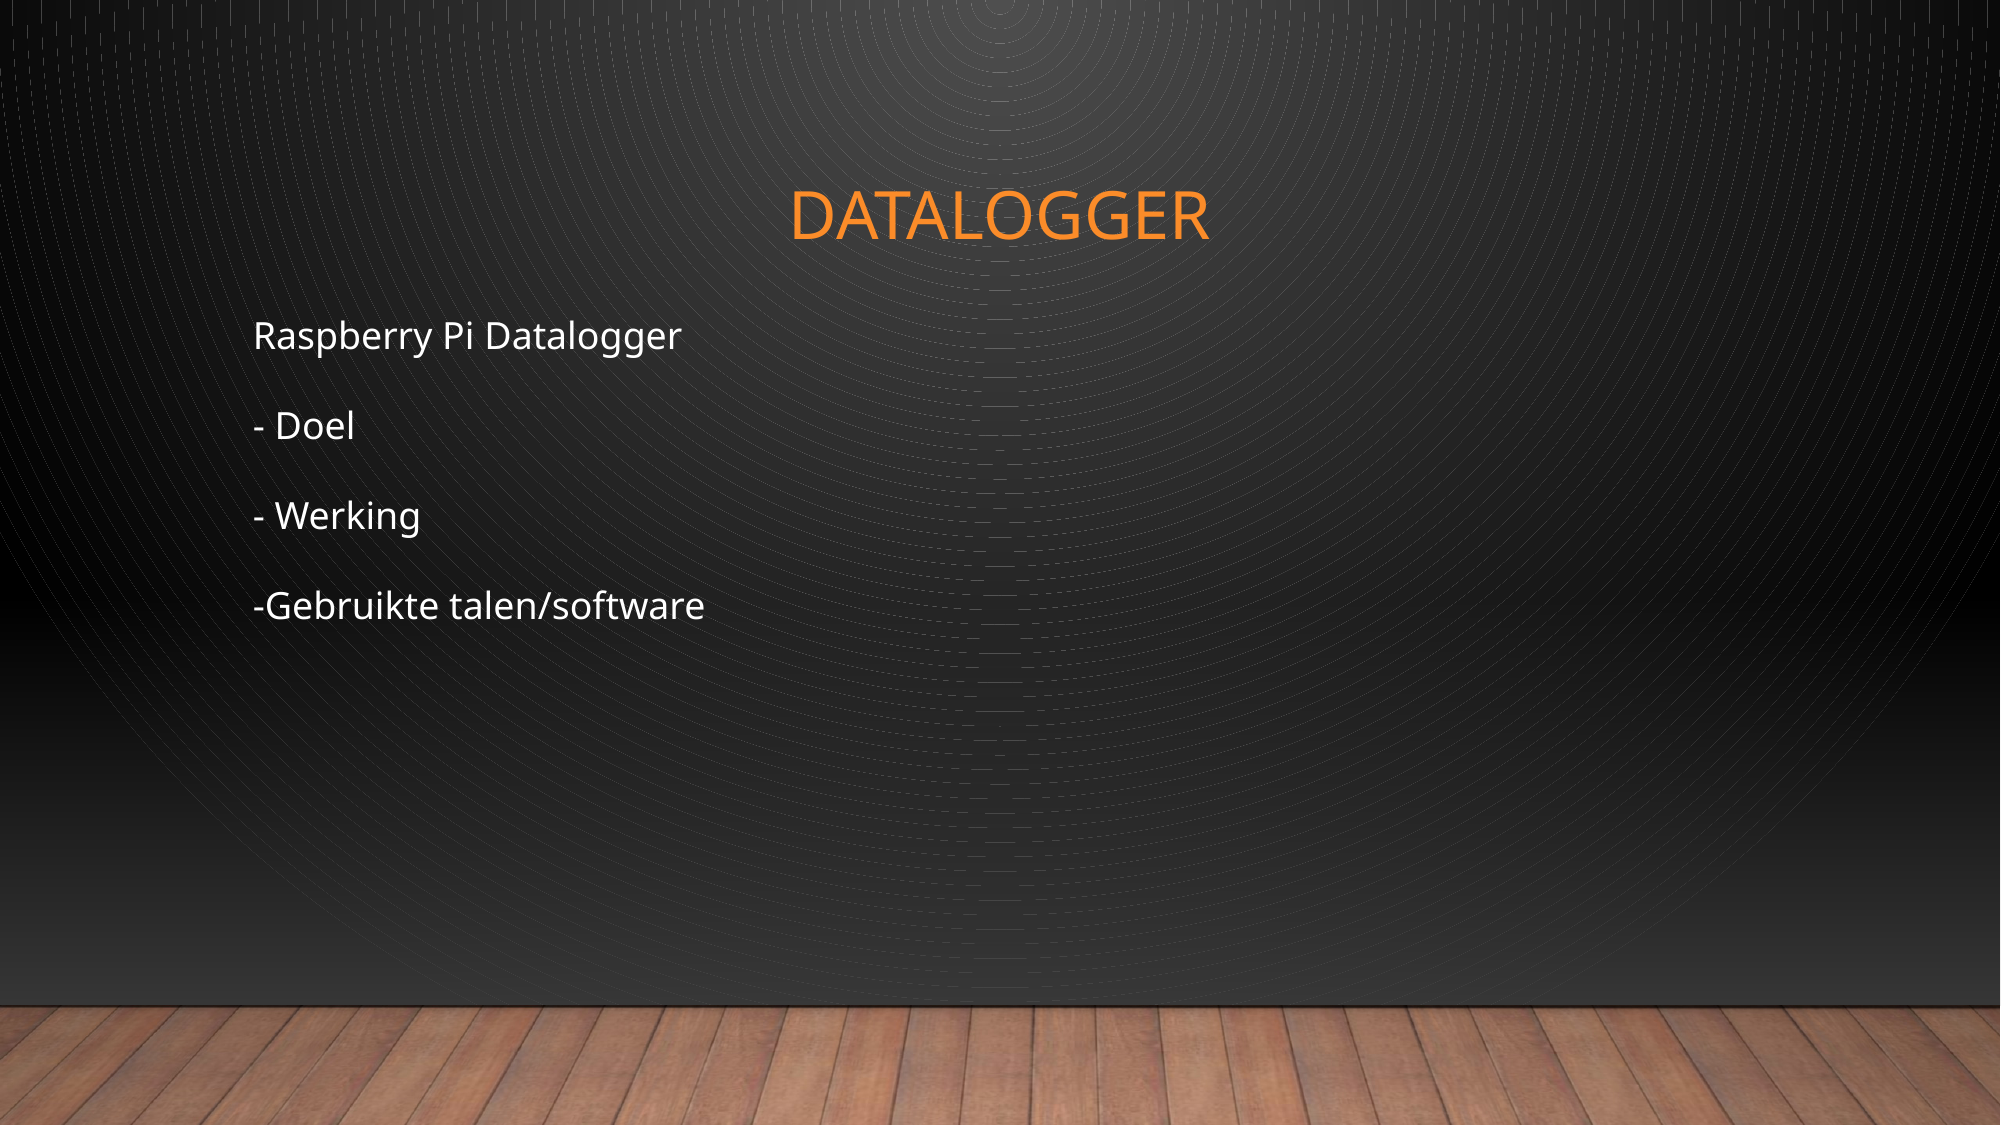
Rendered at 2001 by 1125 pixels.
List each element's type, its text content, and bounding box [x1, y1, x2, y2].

picture [0, 1005, 2000, 1125]
text_box Raspberry Pi Datalogger - Doel - Werking -Gebruikte talen/software [237, 304, 1124, 635]
title DataLogger [238, 131, 1763, 305]
